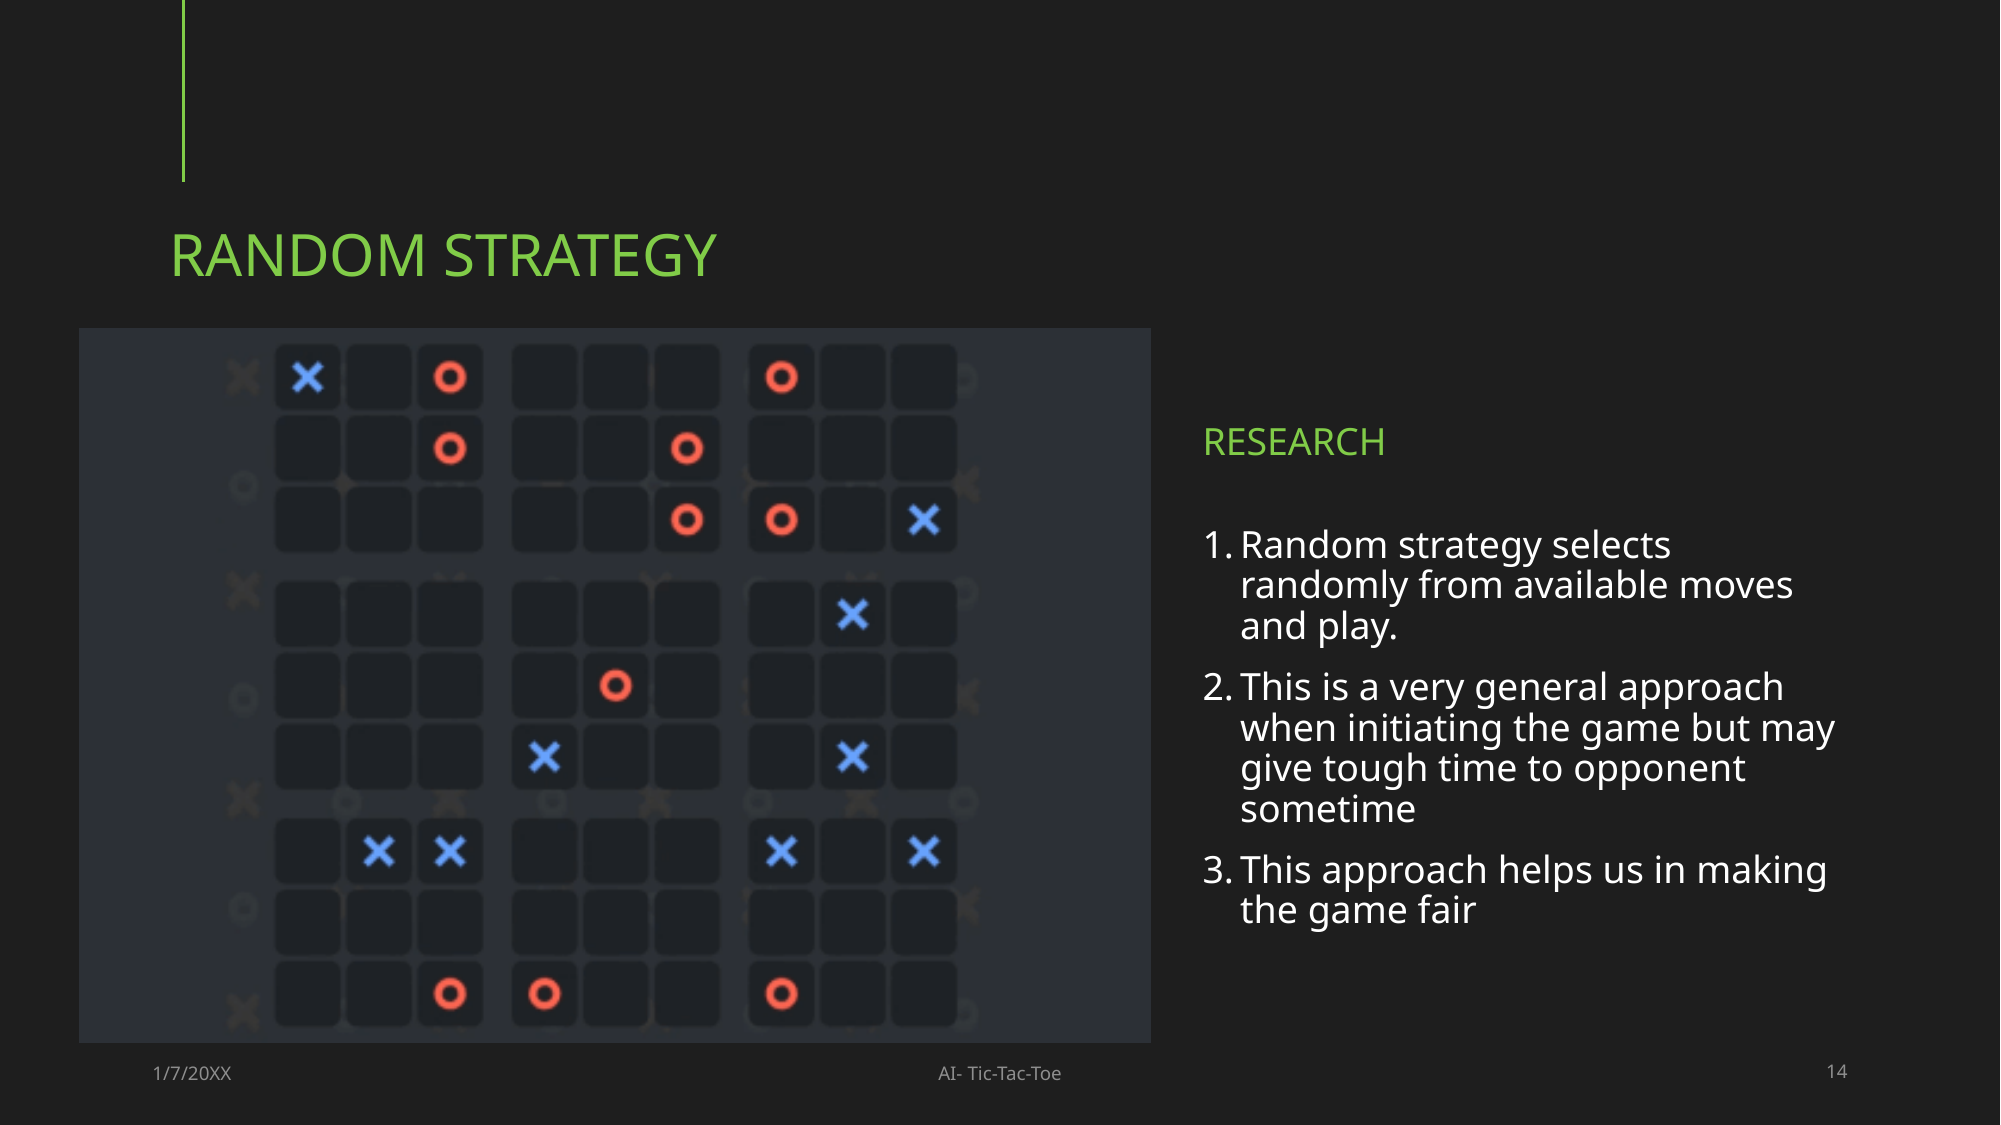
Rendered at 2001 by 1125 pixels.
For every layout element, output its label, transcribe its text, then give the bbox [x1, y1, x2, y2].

title Random strategy [169, 182, 1863, 334]
picture [79, 328, 1151, 1043]
list Research [1187, 335, 1863, 471]
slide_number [137, 1043, 588, 1103]
slide_number 14 [1412, 1042, 1863, 1103]
footer AI- Tic-Tac-Toe [662, 1042, 1338, 1103]
list Random strategy selects randomly from available moves and play. This is a very general approach when initiating the game but may give tough time to opponent sometime This approach helps us in making the game fair [1187, 518, 1863, 1016]
